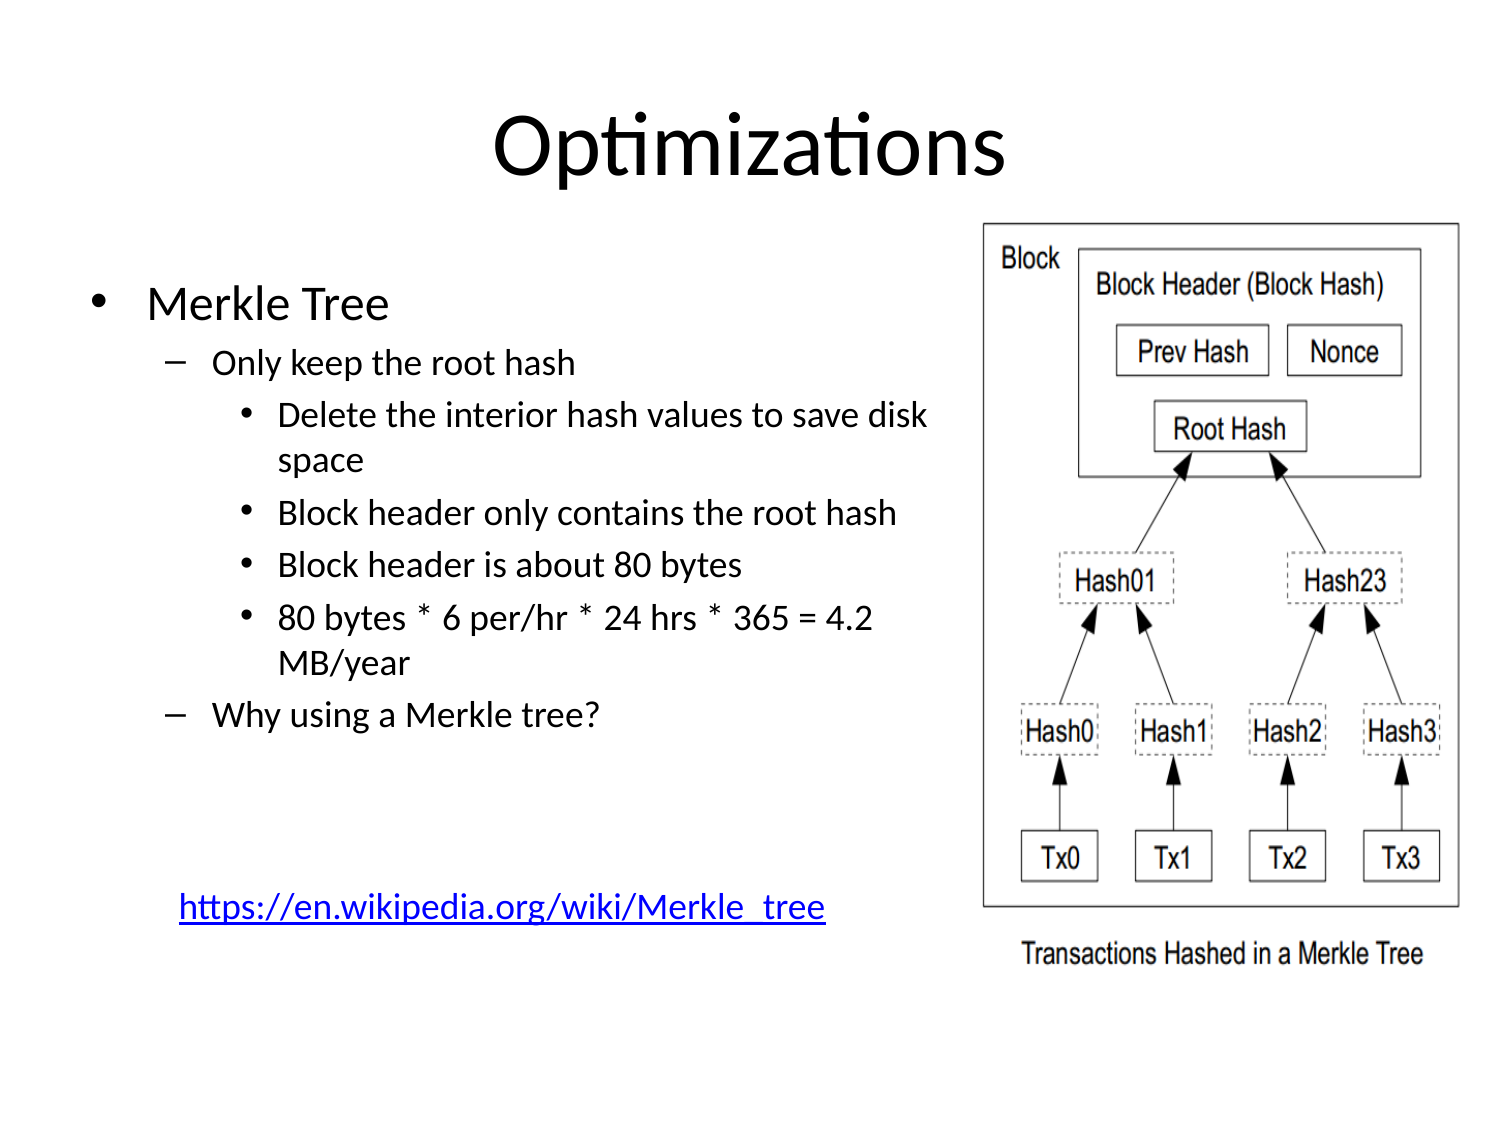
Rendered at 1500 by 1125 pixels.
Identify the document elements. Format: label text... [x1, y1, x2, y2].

picture [961, 195, 1500, 986]
text_box https://en.wikipedia.org/wiki/Merkle_tree [163, 874, 841, 935]
title Optimizations [75, 45, 1425, 233]
list Merkle Tree Only keep the root hash Delete the interior hash values to save disk space Block header only contains the root hash Block header is about 80 bytes 80 bytes * 6 per/hr * 24 hrs * 365 = 4.2 MB/year Why using a Merkle tree? [75, 262, 974, 1005]
